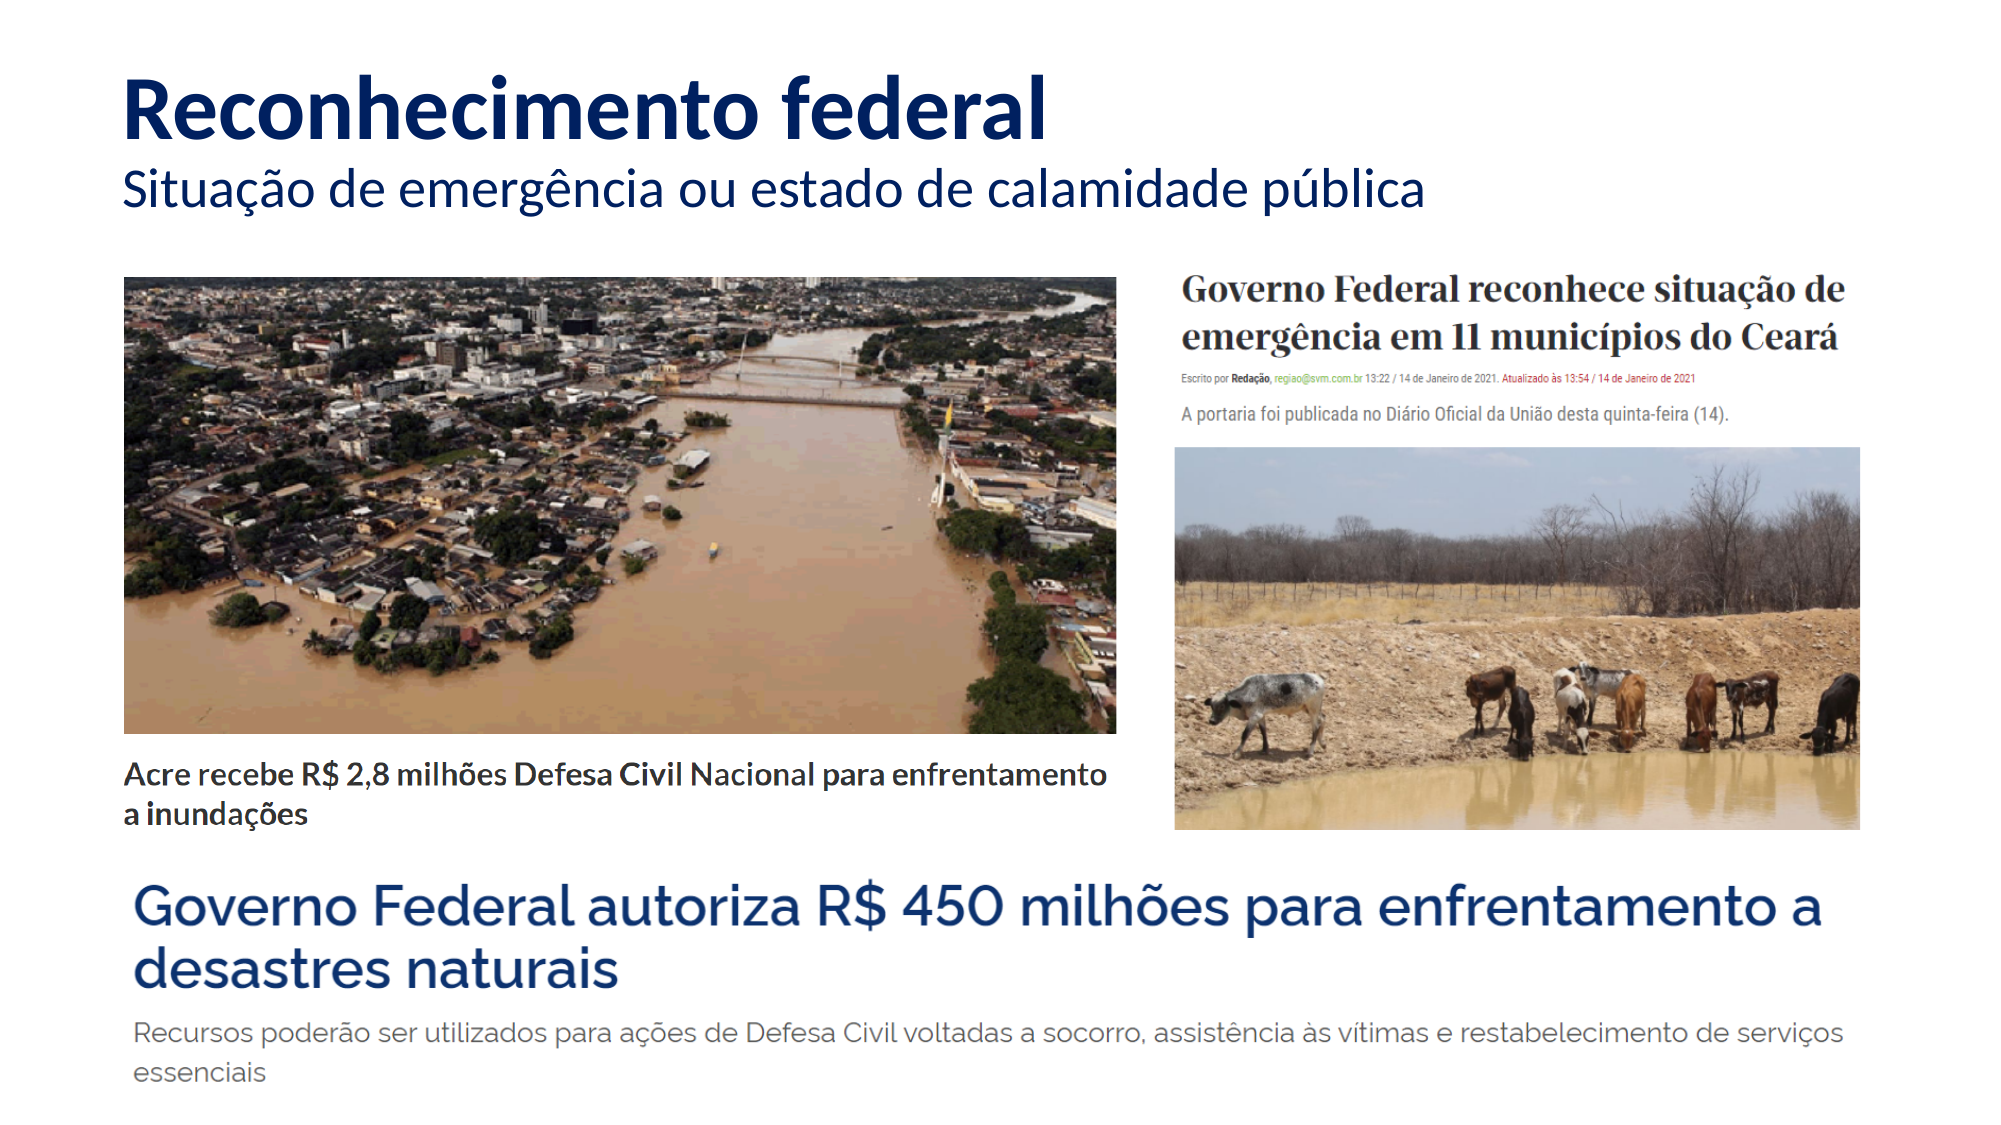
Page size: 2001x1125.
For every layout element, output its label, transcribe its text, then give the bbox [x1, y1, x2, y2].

picture [1174, 266, 1861, 830]
title Reconhecimento federal Situação de emergência ou estado de calamidade pública [107, 31, 1833, 249]
picture [120, 276, 1861, 1098]
